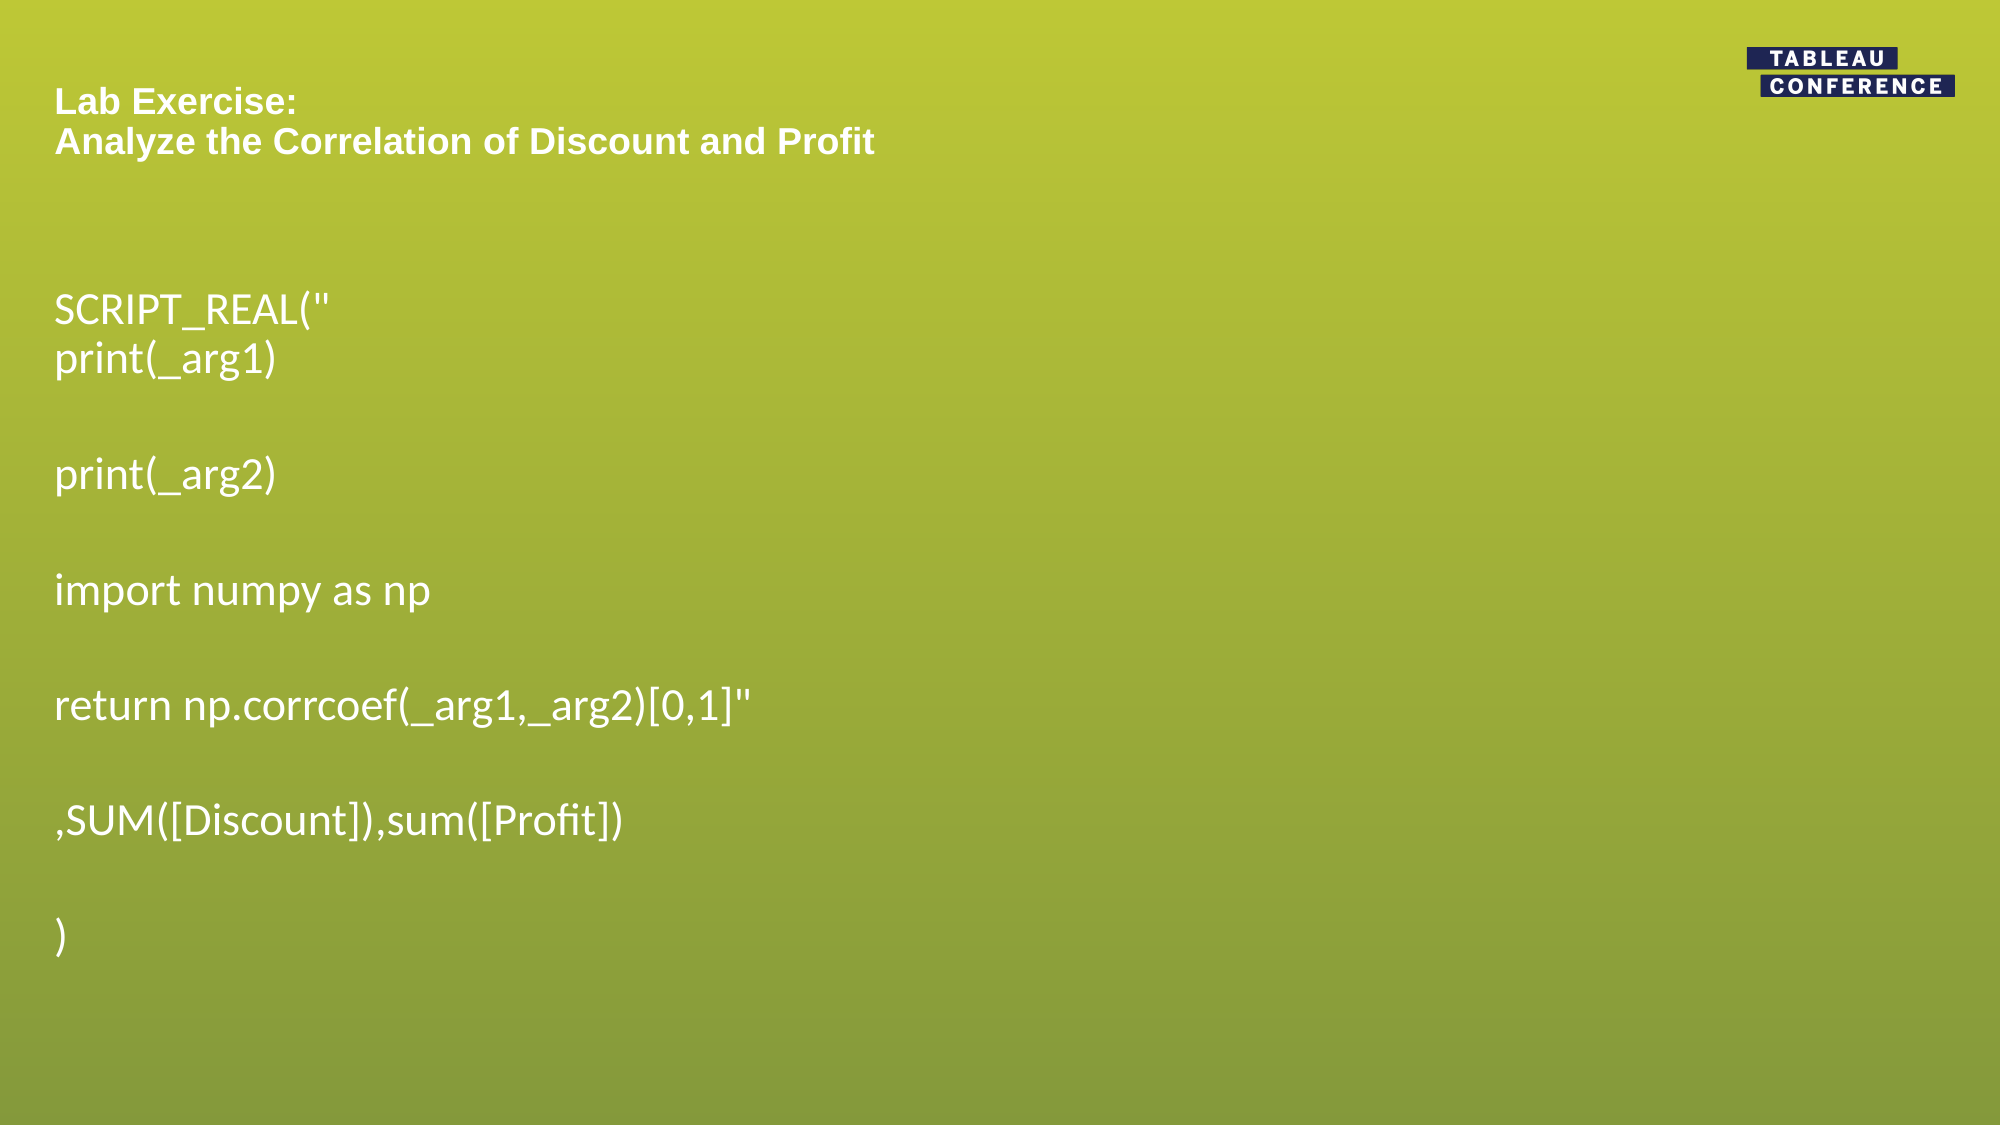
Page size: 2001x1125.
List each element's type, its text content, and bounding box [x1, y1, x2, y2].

title Lab Exercise: Analyze the Correlation of Discount and Profit [39, 74, 1705, 171]
text_box SCRIPT_REAL(" print(_arg1) print(_arg2) import numpy as np return np.corrcoef(_arg1,_arg2)[0,1]" ,SUM([Discount]),sum([Profit]) ) [39, 277, 1967, 975]
